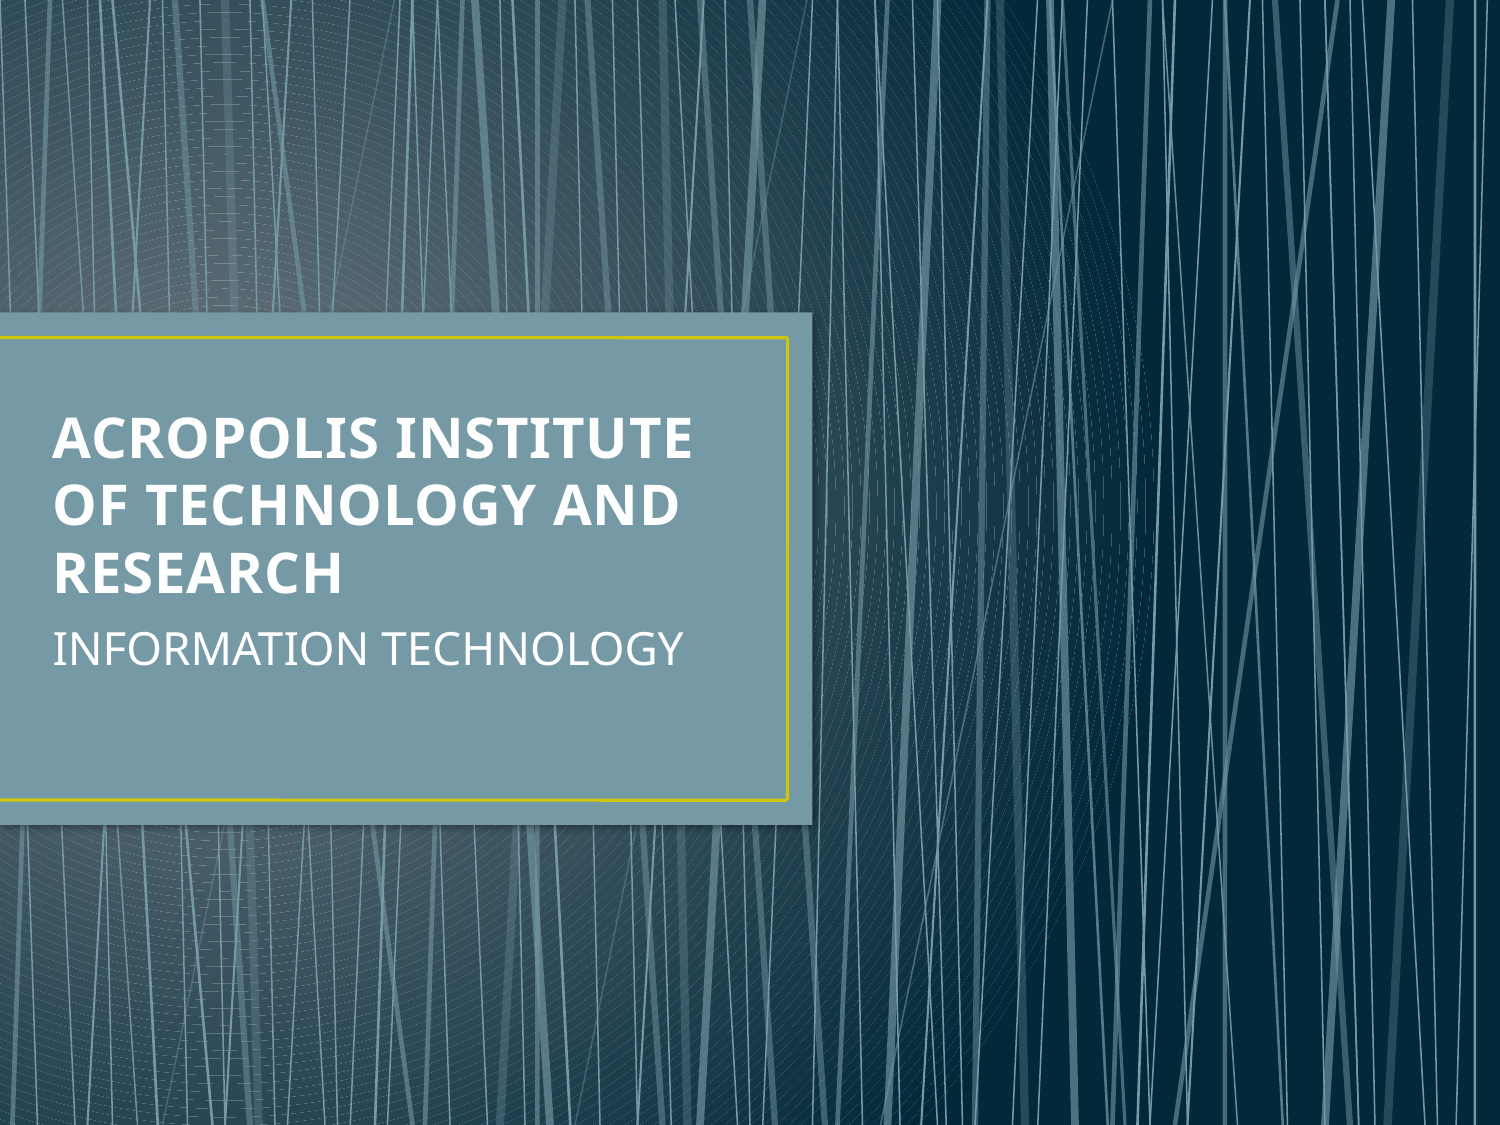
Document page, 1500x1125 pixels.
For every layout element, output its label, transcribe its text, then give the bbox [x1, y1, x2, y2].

subtitle INFORMATION TECHNOLOGY [37, 612, 763, 788]
title ACROPOLIS INSTITUTE OF TECHNOLOGY AND RESEARCH [37, 349, 763, 612]
